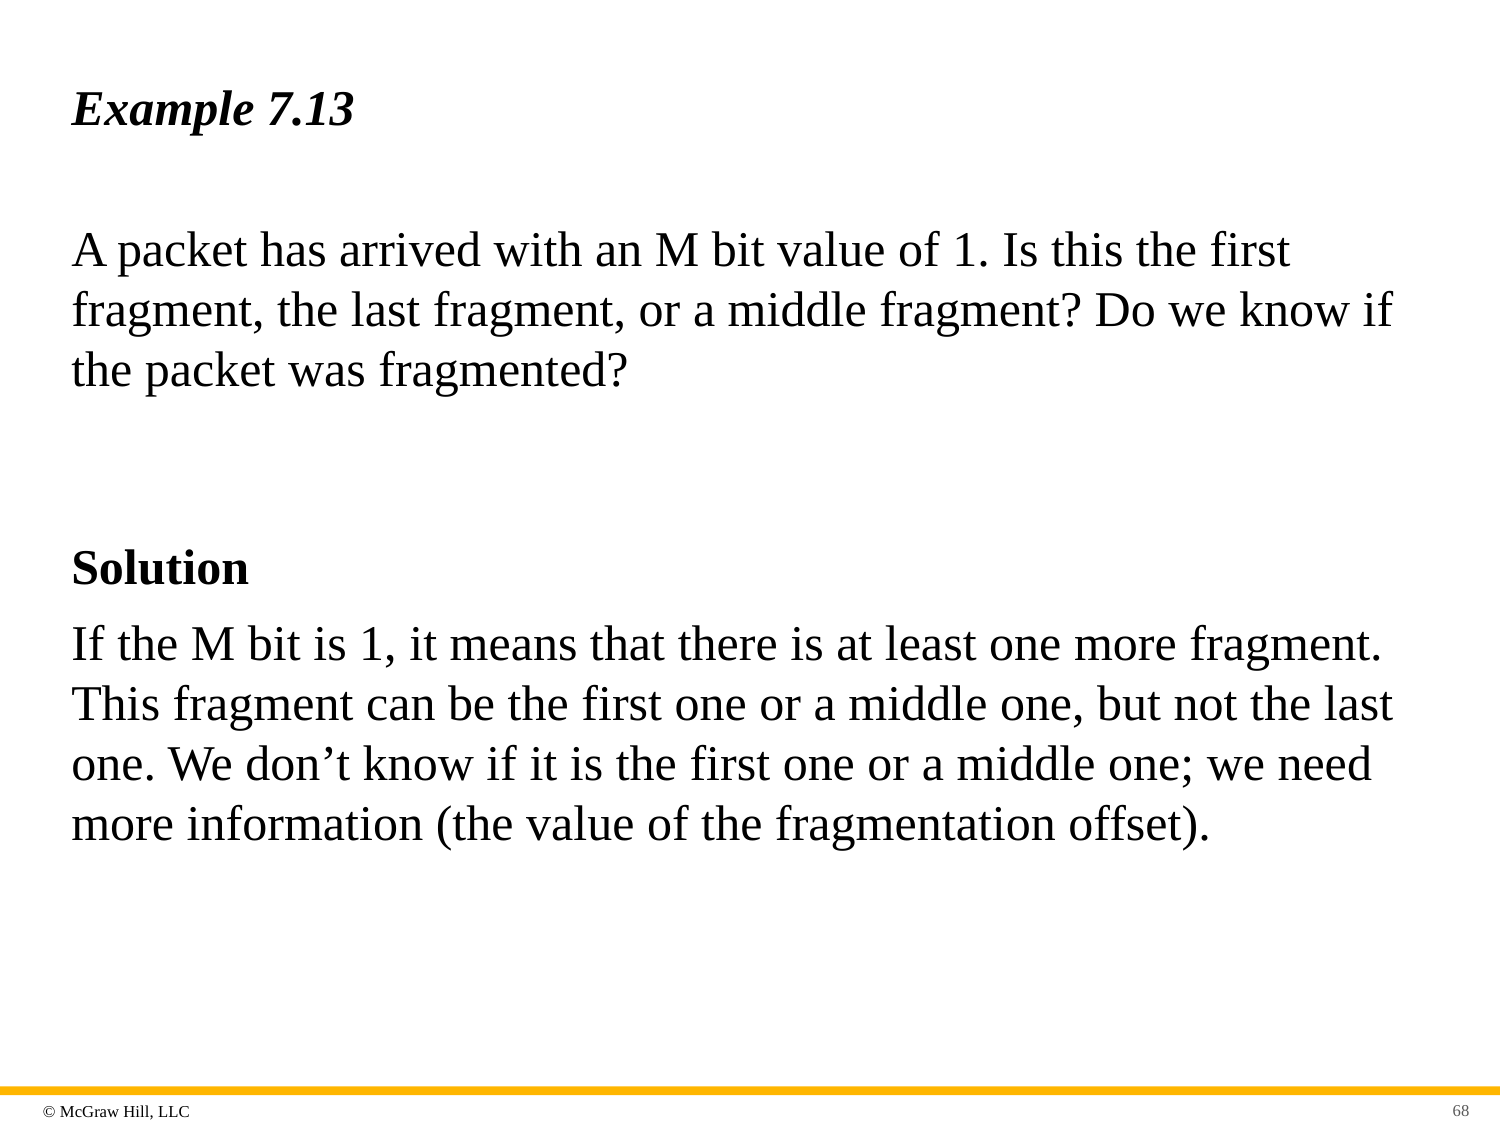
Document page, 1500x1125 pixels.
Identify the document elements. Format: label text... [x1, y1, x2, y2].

title Example 7.13 [56, 50, 1444, 162]
list A packet has arrived with an M bit value of 1. Is this the first fragment, the last fragment, or a middle fragment? Do we know if the packet was fragmented? [56, 209, 1444, 447]
list Solution If the M bit is 1, it means that there is at least one more fragment. This fragment can be the first one or a middle one, but not the last one. We don’t know if it is the first one or a middle one; we need more information (the value of the fragmentation offset). [56, 526, 1444, 917]
slide_number 68 [1418, 1096, 1477, 1123]
